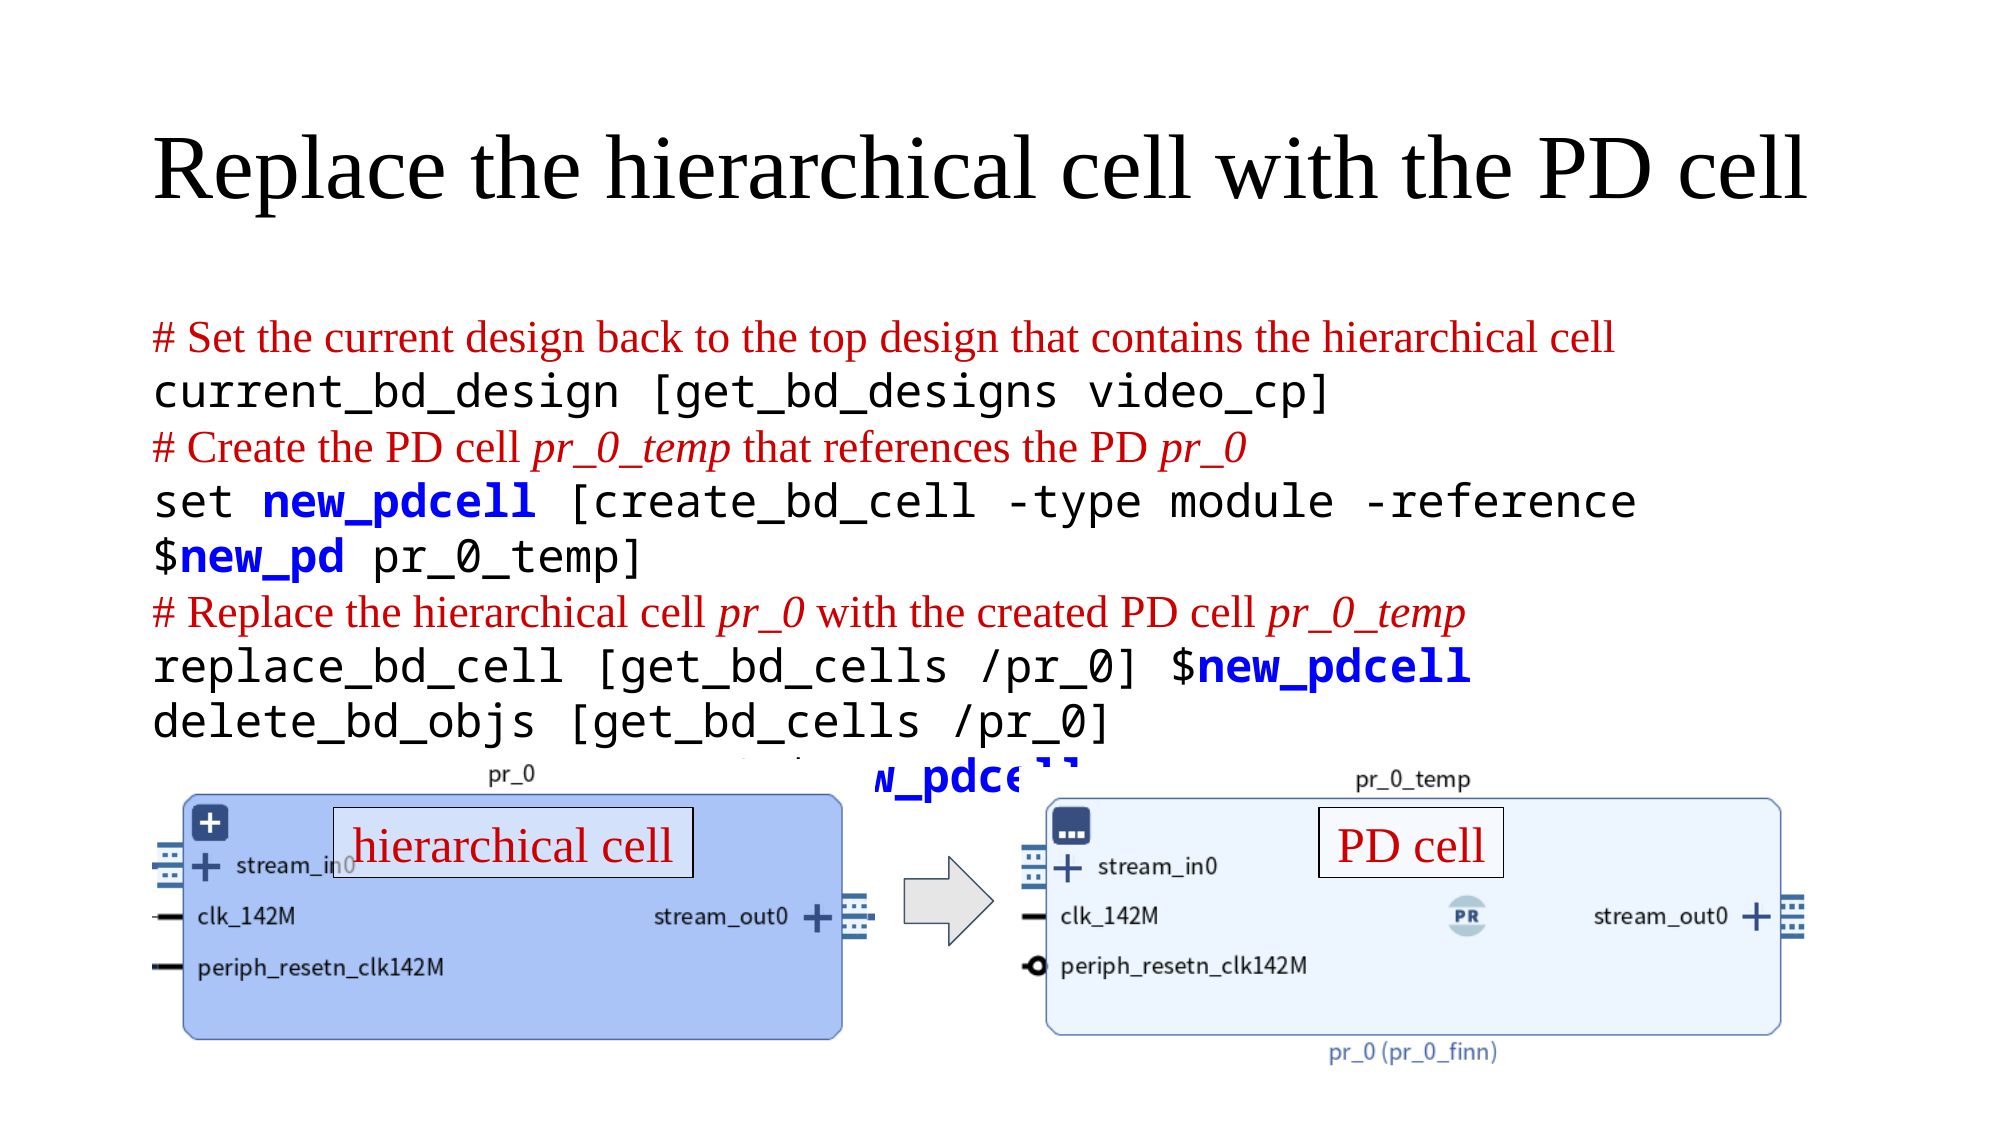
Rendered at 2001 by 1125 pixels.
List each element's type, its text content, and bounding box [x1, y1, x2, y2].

title Replace the hierarchical cell with the PD cell [137, 59, 1863, 278]
picture [1019, 767, 1807, 1068]
picture [151, 759, 875, 1051]
list # Set the current design back to the top design that contains the hierarchical cell current_bd_design [get_bd_designs video_cp] # Create the PD cell pr_0_temp that references the PD pr_0 set new_pdcell [create_bd_cell -type module -reference $new_pd pr_0_temp] # Replace the hierarchical cell pr_0 with the created PD cell pr_0_temp replace_bd_cell [get_bd_cells /pr_0] $new_pdcell delete_bd_objs [get_bd_cells /pr_0] set_property name pr_0 $new_pdcell [137, 299, 1863, 1014]
text_box [904, 856, 994, 946]
